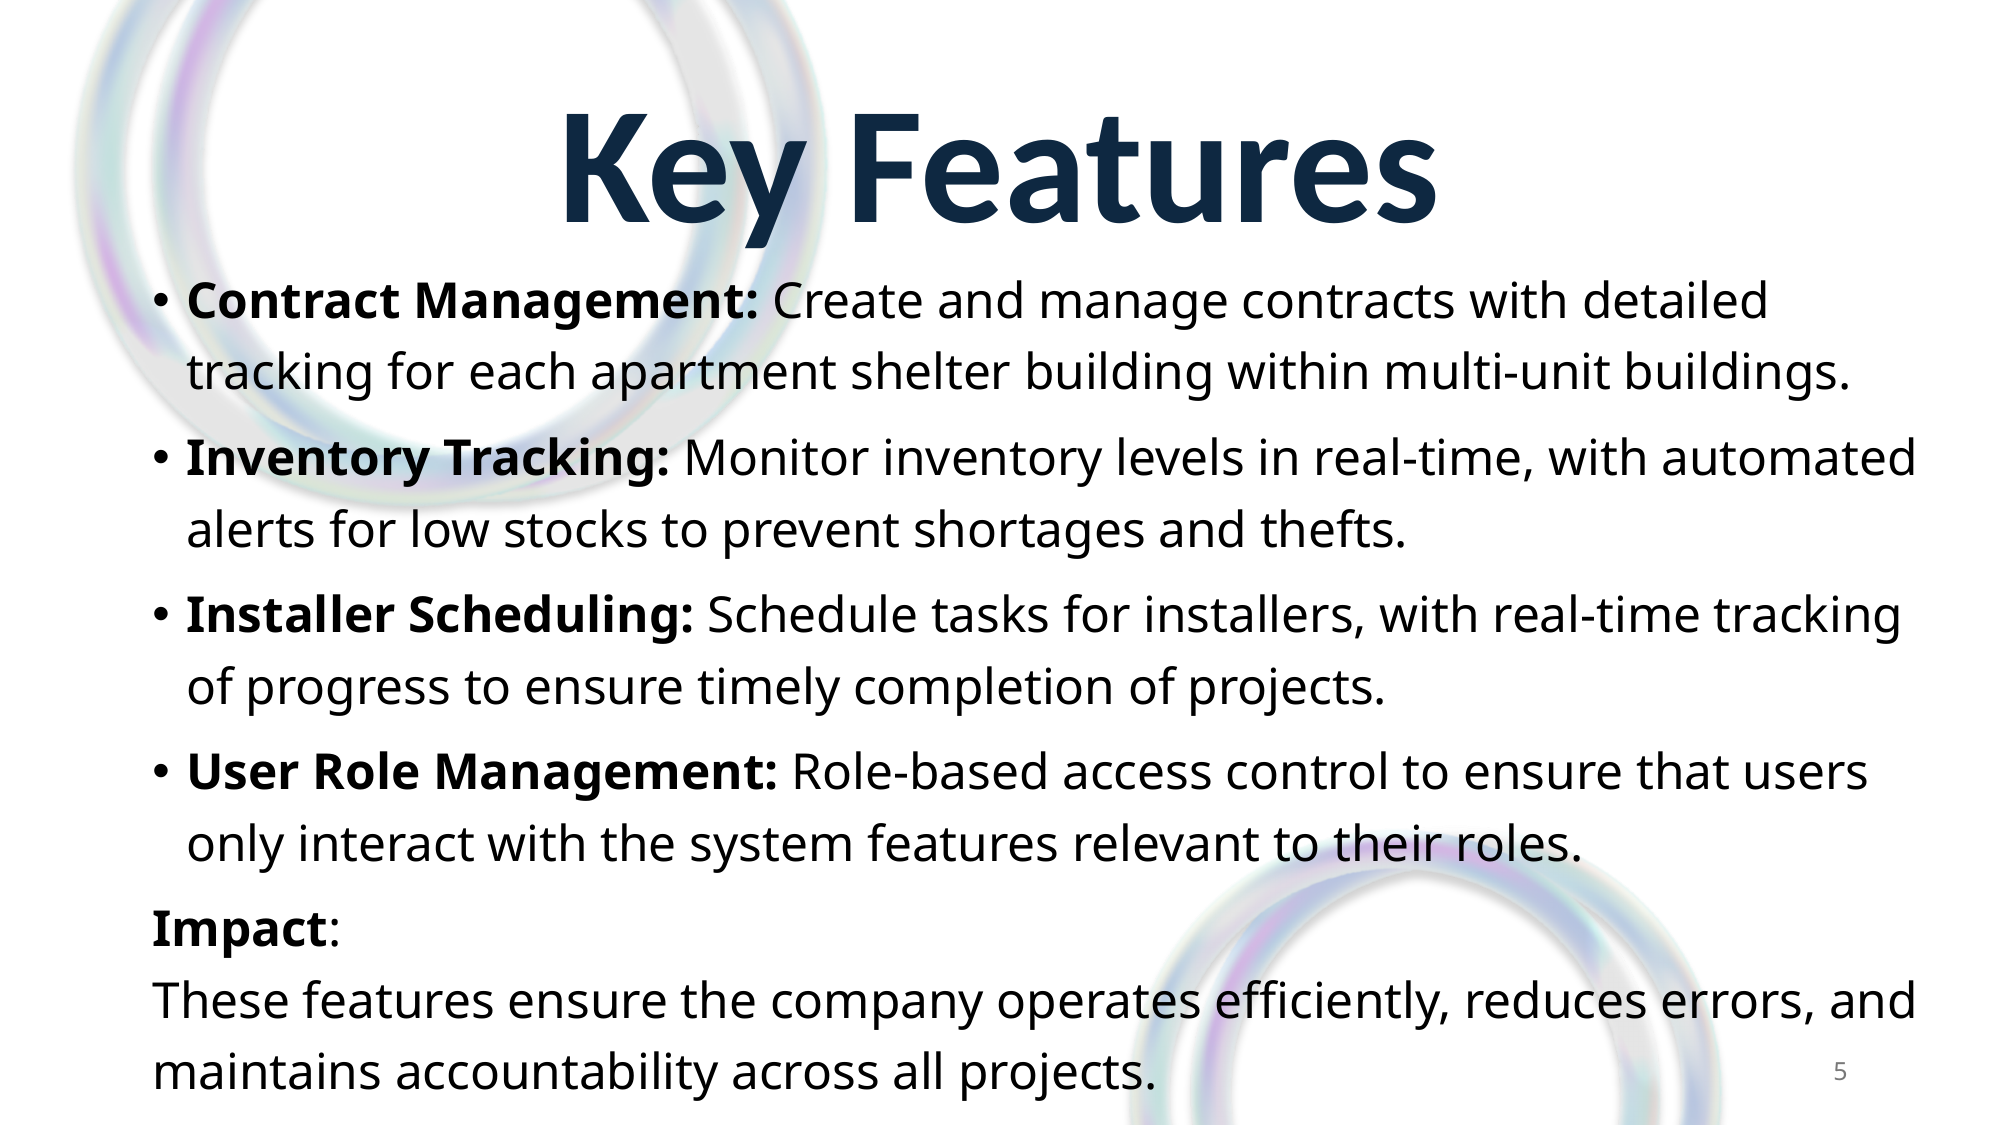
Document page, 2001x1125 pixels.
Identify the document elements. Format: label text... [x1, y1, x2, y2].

title Key Features [833, 59, 1863, 278]
picture [1111, 811, 1736, 1125]
list Contract Management: Create and manage contracts with detailed tracking for each apartment shelter building within multi-unit buildings. Inventory Tracking: Monitor inventory levels in real-time, with automated alerts for low stocks to prevent shortages and thefts. Installer Scheduling: Schedule tasks for installers, with real-time tracking of progress to ensure timely completion of projects. User Role Management: Role-based access control to ensure that users only interact with the system features relevant to their roles. Impact: These features ensure the company operates efficiently, reduces errors, and maintains accountability across all projects. [137, 249, 1968, 1108]
slide_number 5 [1736, 1042, 1863, 1103]
picture [31, 0, 833, 518]
